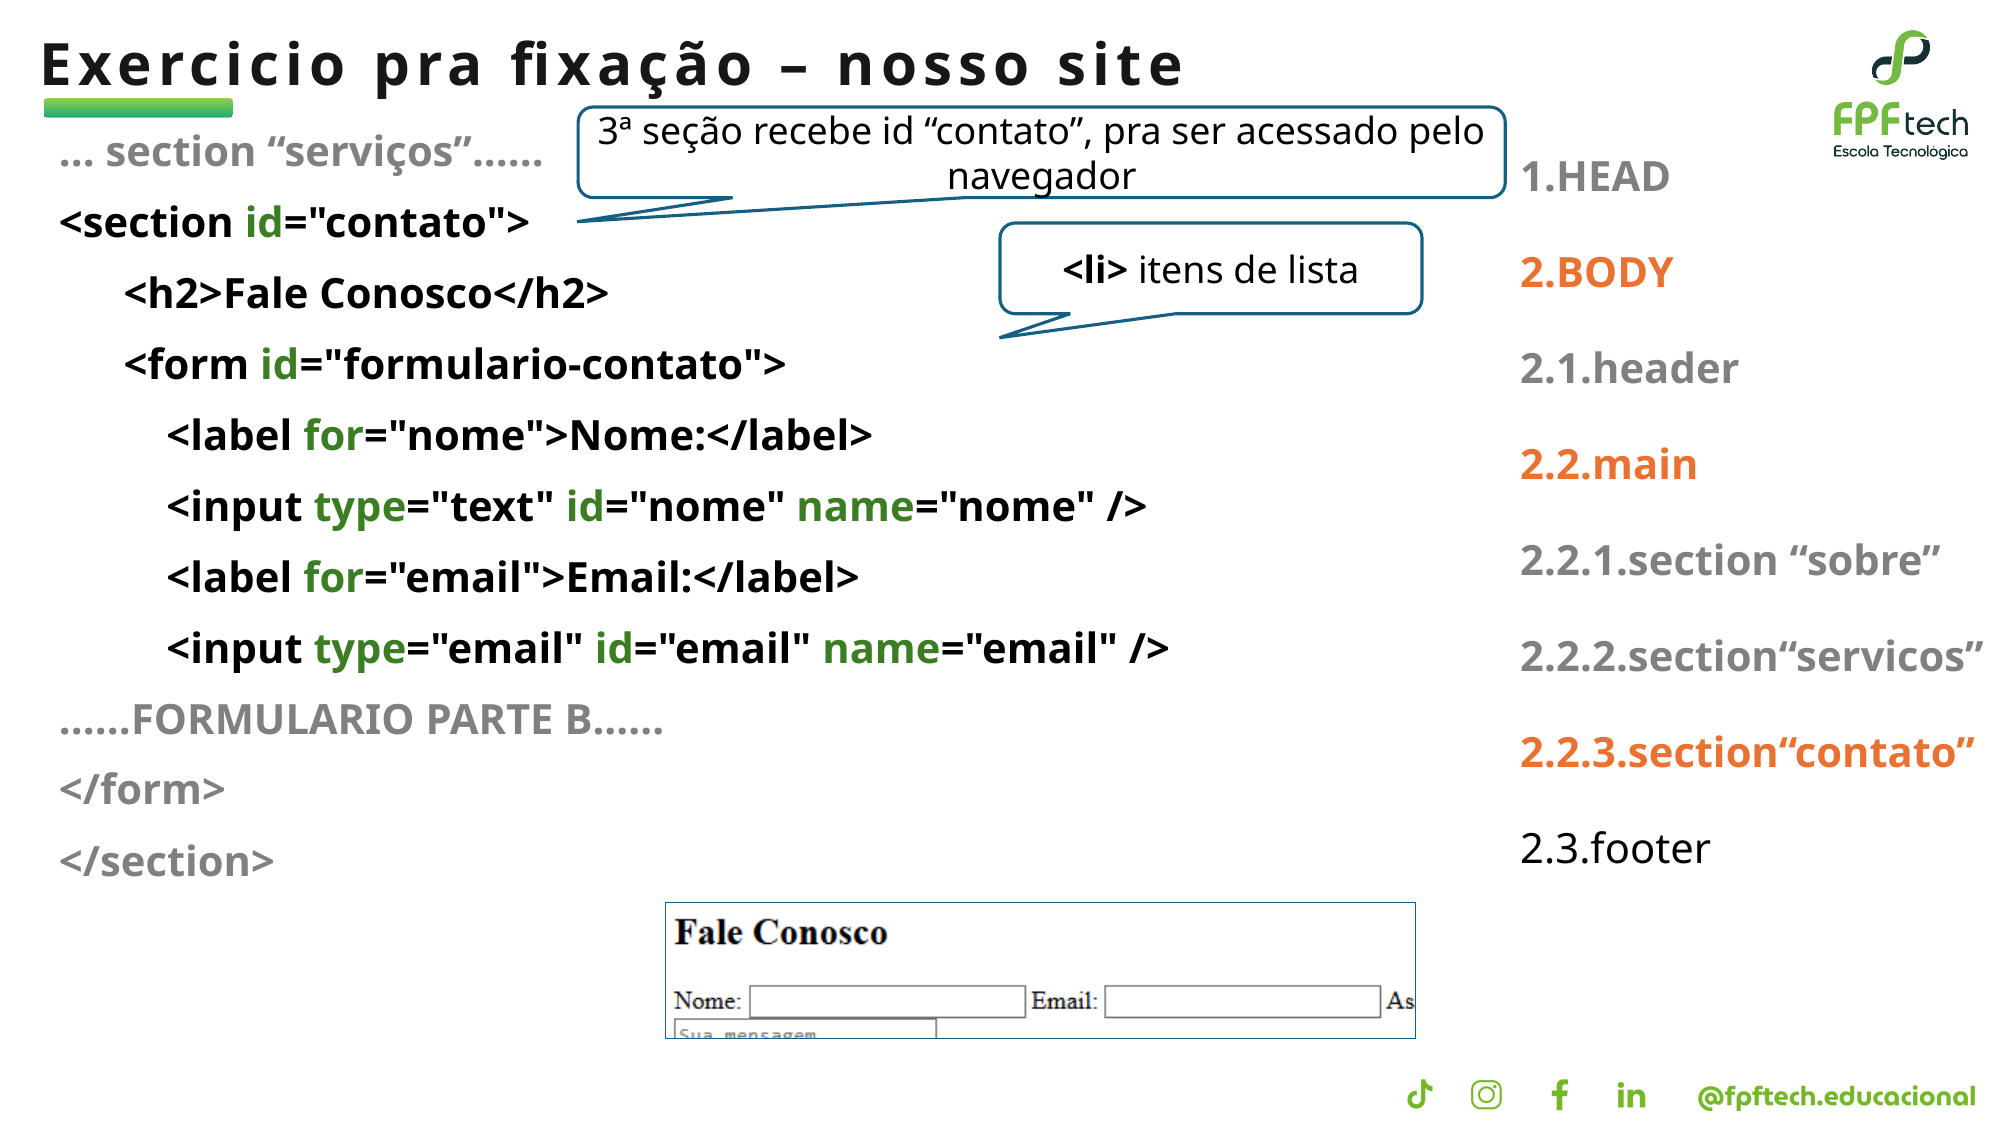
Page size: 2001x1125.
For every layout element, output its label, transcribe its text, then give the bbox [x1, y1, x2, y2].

picture [665, 901, 1417, 1039]
text_box 3ª seção recebe id “contato”, pra ser acessado pelo navegador [576, 105, 1507, 224]
text_box 1.HEAD 2.BODY 2.1.header 2.2.main 2.2.1.section “sobre” 2.2.2.section“servicos” 2.2.3.section“contato” 2.3.footer [1505, 117, 2000, 1109]
picture [1834, 30, 1968, 117]
picture [1396, 1063, 1985, 1125]
text_box Exercicio pra fixação – nosso site [24, 16, 1719, 118]
text_box <li> itens de lista [998, 221, 1424, 340]
text_box [42, 96, 235, 117]
list ... section “serviços”...... <section id="contato"> <h2>Fale Conosco</h2> <form id="formulario-contato"> <label for="nome">Nome:</label> <input type="text" id="nome" name="nome" /> <label for="email">Email:</label> <input type="email" id="email" name="email" /> ......FORMULARIO PARTE B...... </form> </section> [43, 117, 1416, 1109]
